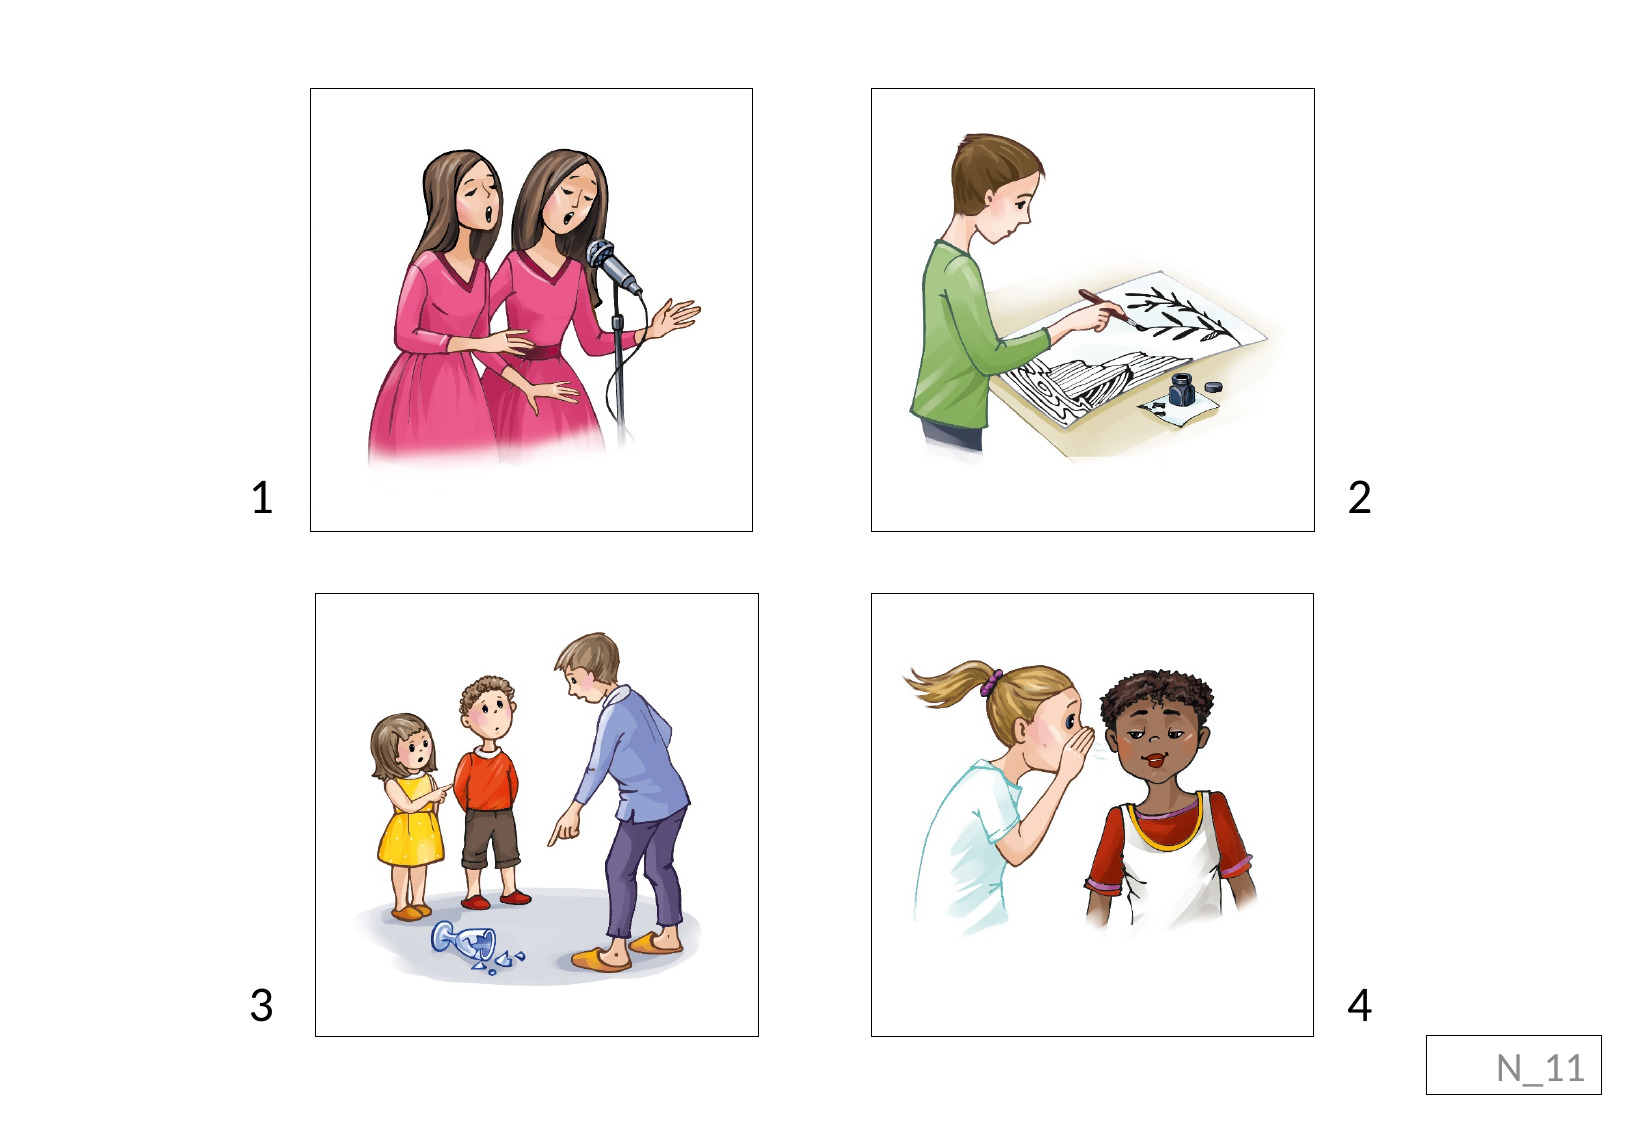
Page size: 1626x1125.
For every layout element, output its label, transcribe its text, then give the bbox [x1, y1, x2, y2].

slide_number N_10 [1426, 1035, 1602, 1095]
picture [870, 593, 1315, 1037]
picture [309, 88, 754, 532]
picture [870, 88, 1315, 532]
picture [315, 593, 759, 1037]
